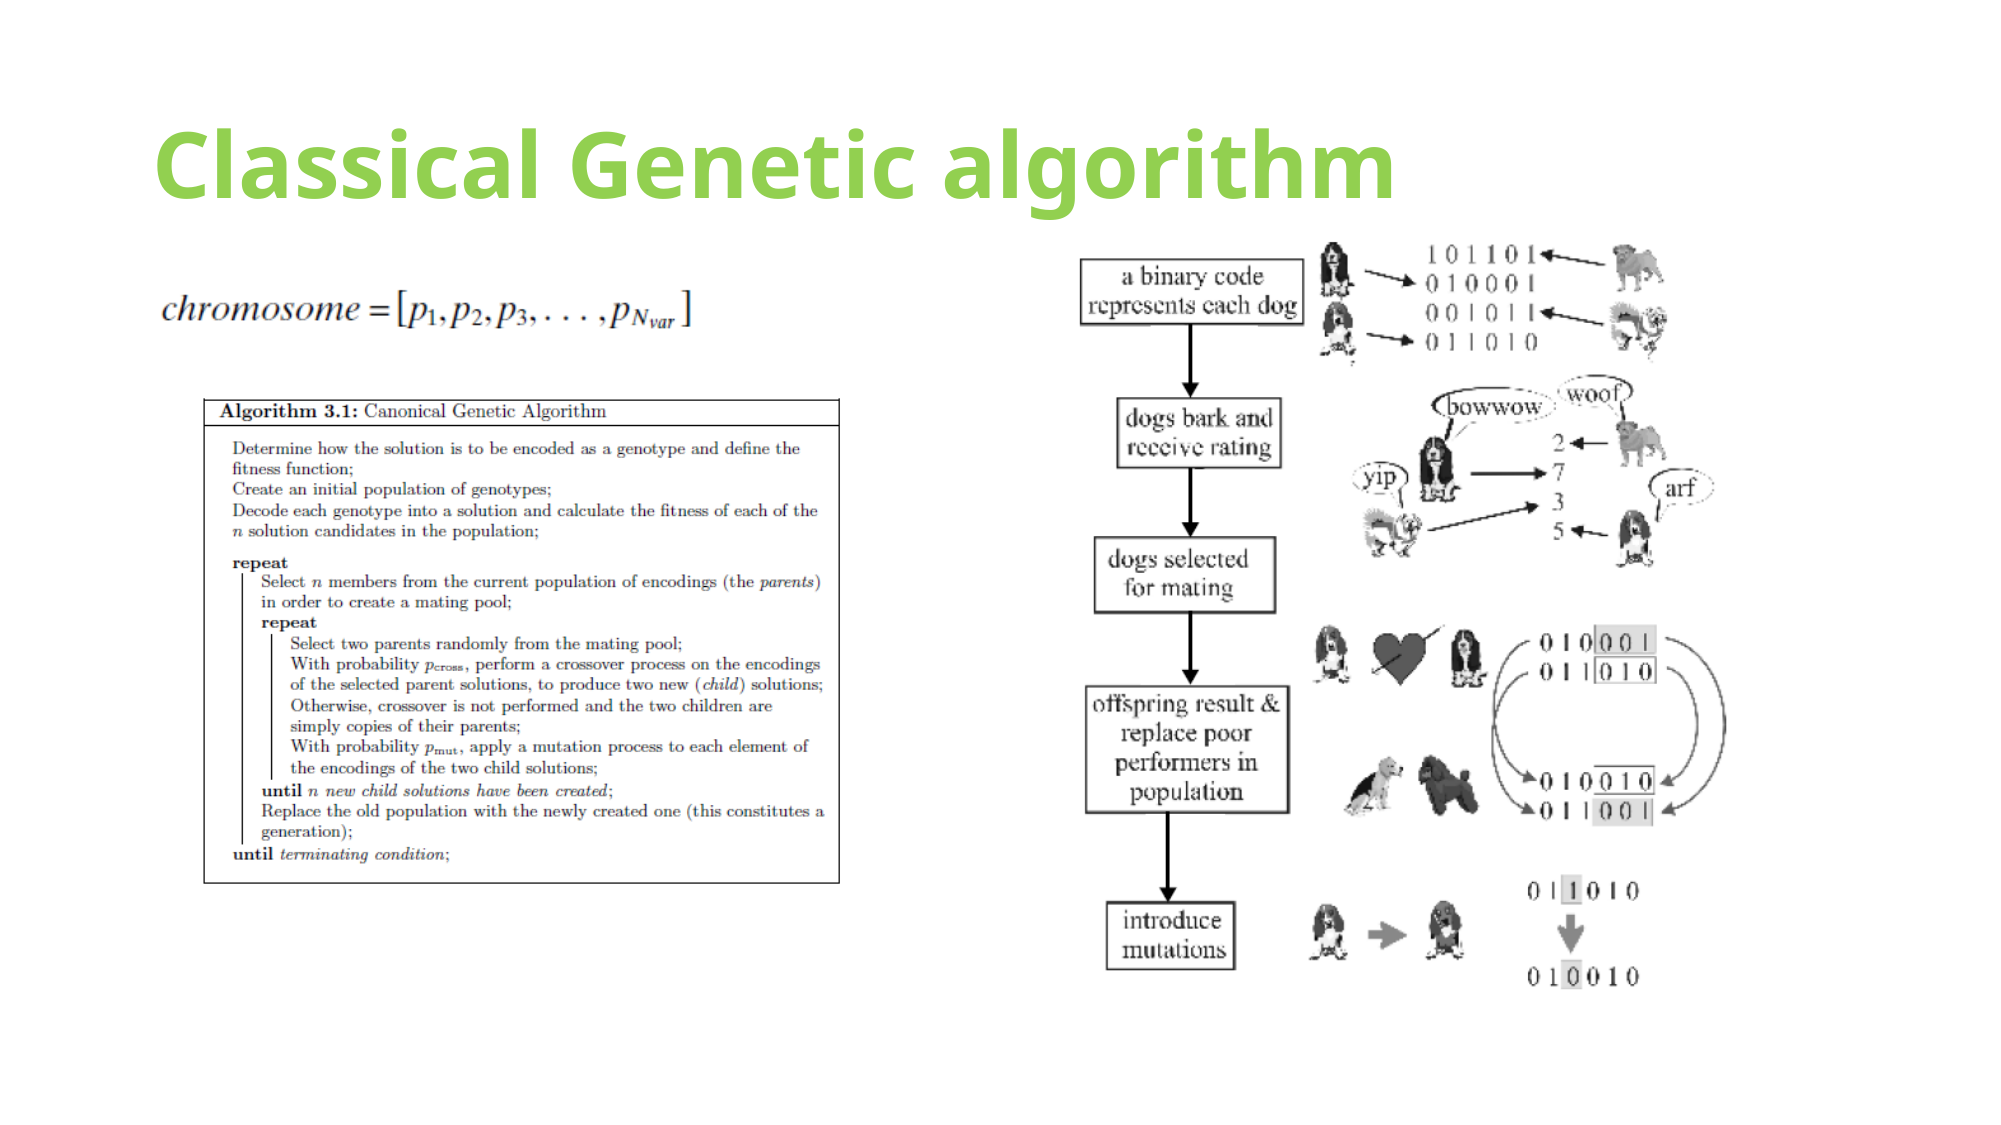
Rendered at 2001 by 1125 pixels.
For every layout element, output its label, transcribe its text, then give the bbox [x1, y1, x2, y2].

picture [1022, 222, 1737, 1006]
picture [143, 273, 714, 346]
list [196, 387, 853, 893]
title Classical Genetic algorithm [137, 59, 1863, 278]
